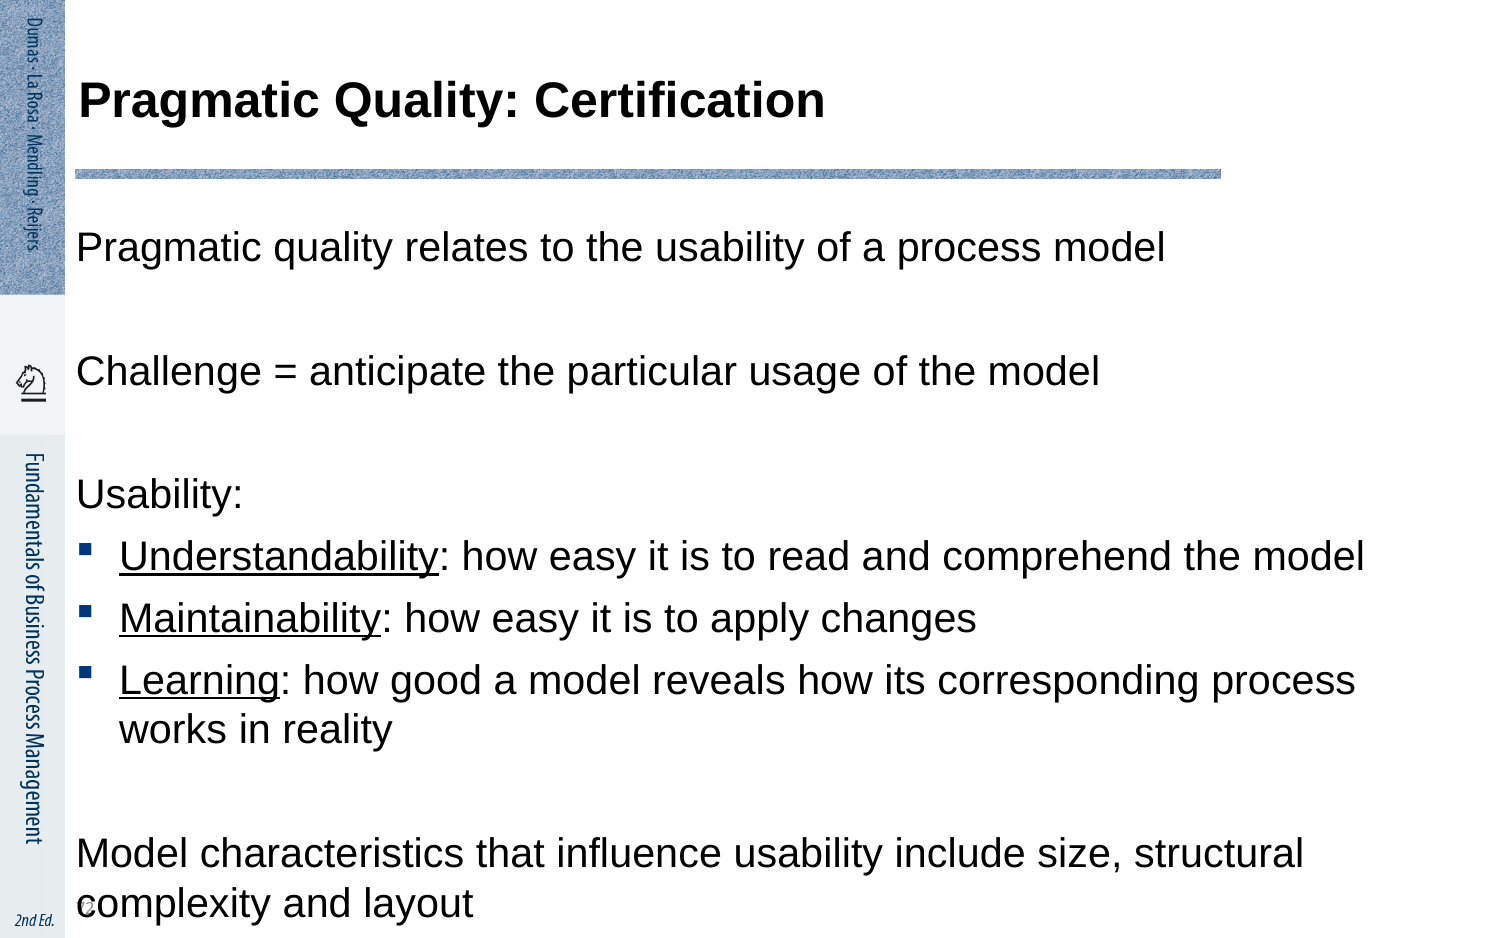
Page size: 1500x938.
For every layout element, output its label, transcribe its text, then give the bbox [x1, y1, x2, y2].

slide_number 72 [75, 887, 223, 931]
picture [0, 0, 65, 938]
picture [75, 169, 1221, 179]
title Pragmatic Quality: Certification [78, 22, 1201, 172]
list Pragmatic quality relates to the usability of a process model Challenge = anticipate the particular usage of the model Usability: Understandability: how easy it is to read and comprehend the model Maintainability: how easy it is to apply changes Learning: how good a model reveals how its corresponding process works in reality Model characteristics that influence usability include size, structural complexity and layout [75, 212, 1430, 938]
